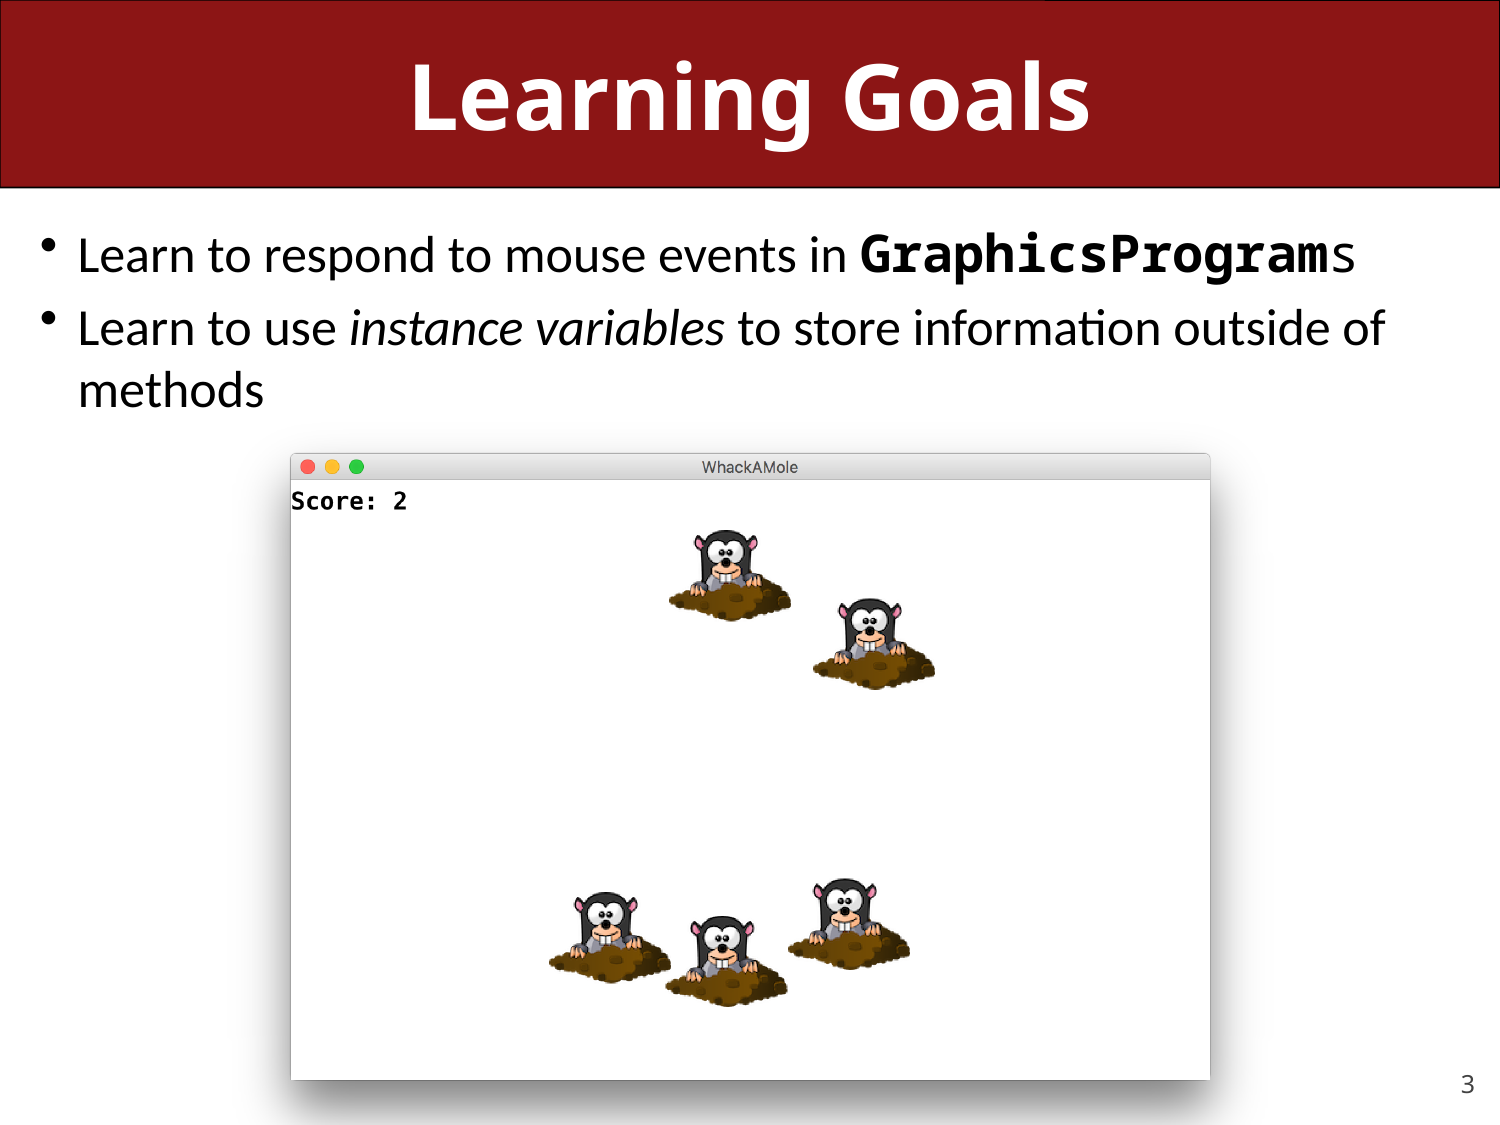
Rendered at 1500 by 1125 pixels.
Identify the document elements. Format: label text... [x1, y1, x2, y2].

title Learning Goals [75, 0, 1425, 188]
list Learn to respond to mouse events in GraphicsPrograms Learn to use instance variables to store information outside of methods [24, 212, 1475, 1063]
picture [222, 414, 1278, 1125]
